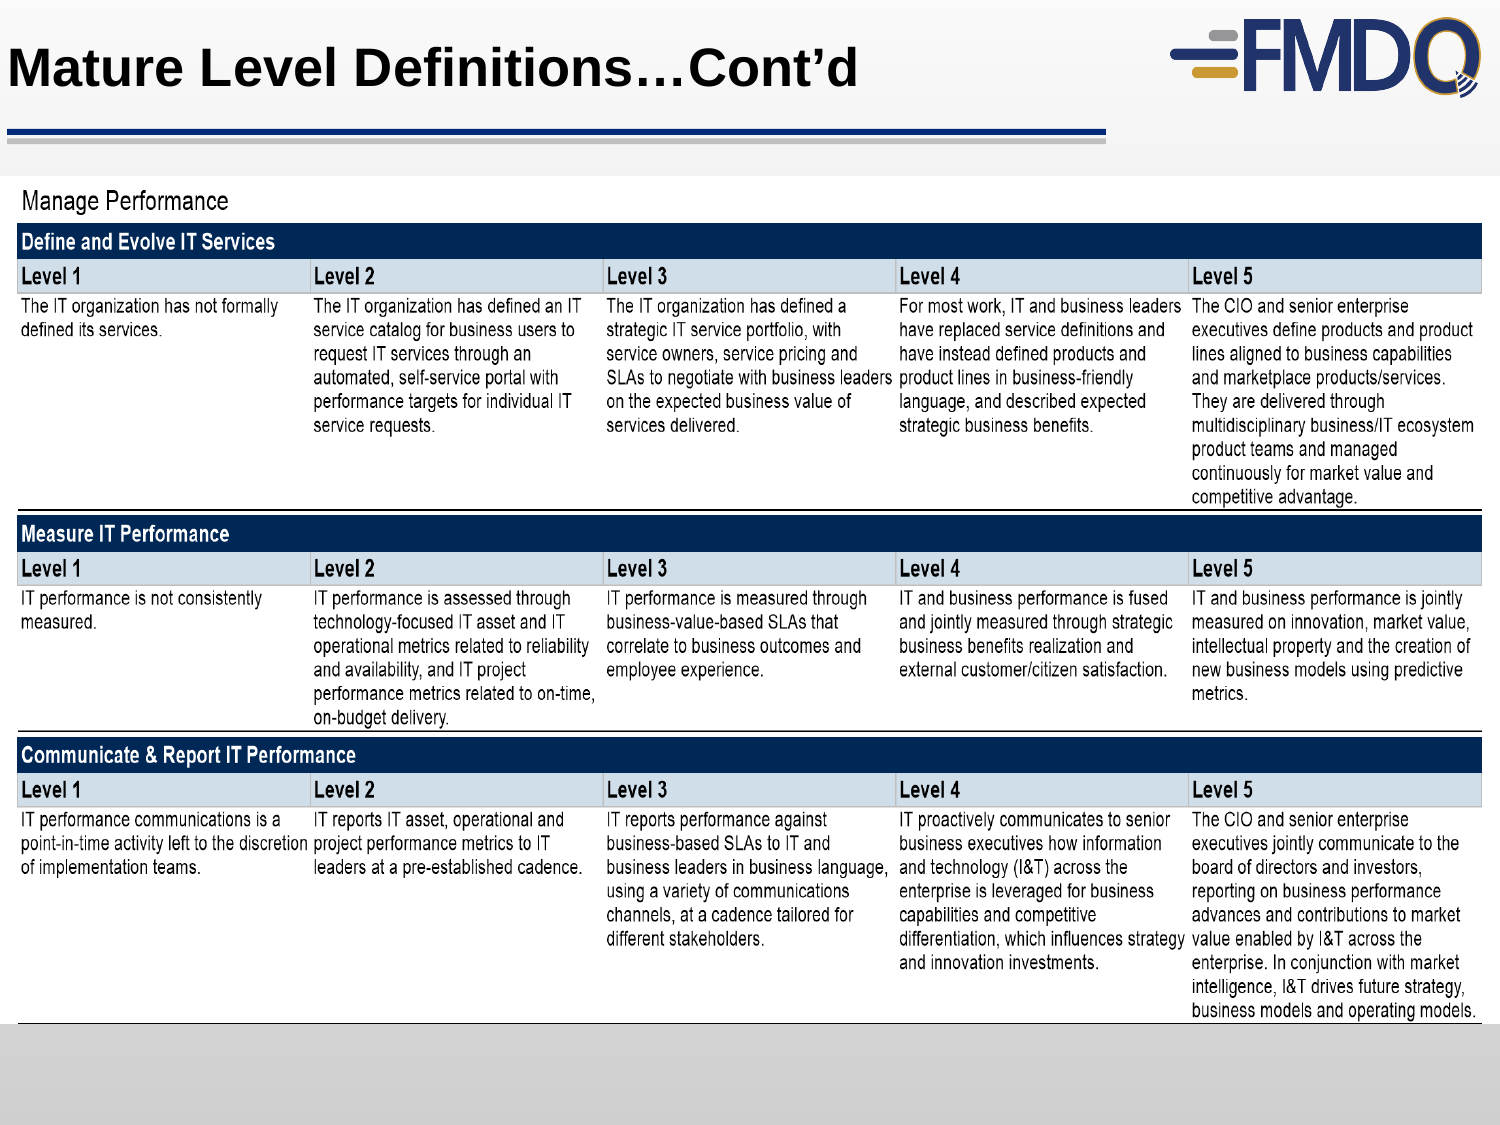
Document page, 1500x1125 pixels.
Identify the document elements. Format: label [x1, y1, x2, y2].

picture [1170, 17, 1481, 98]
picture [0, 176, 1500, 1024]
text_box [0, 32, 1165, 106]
